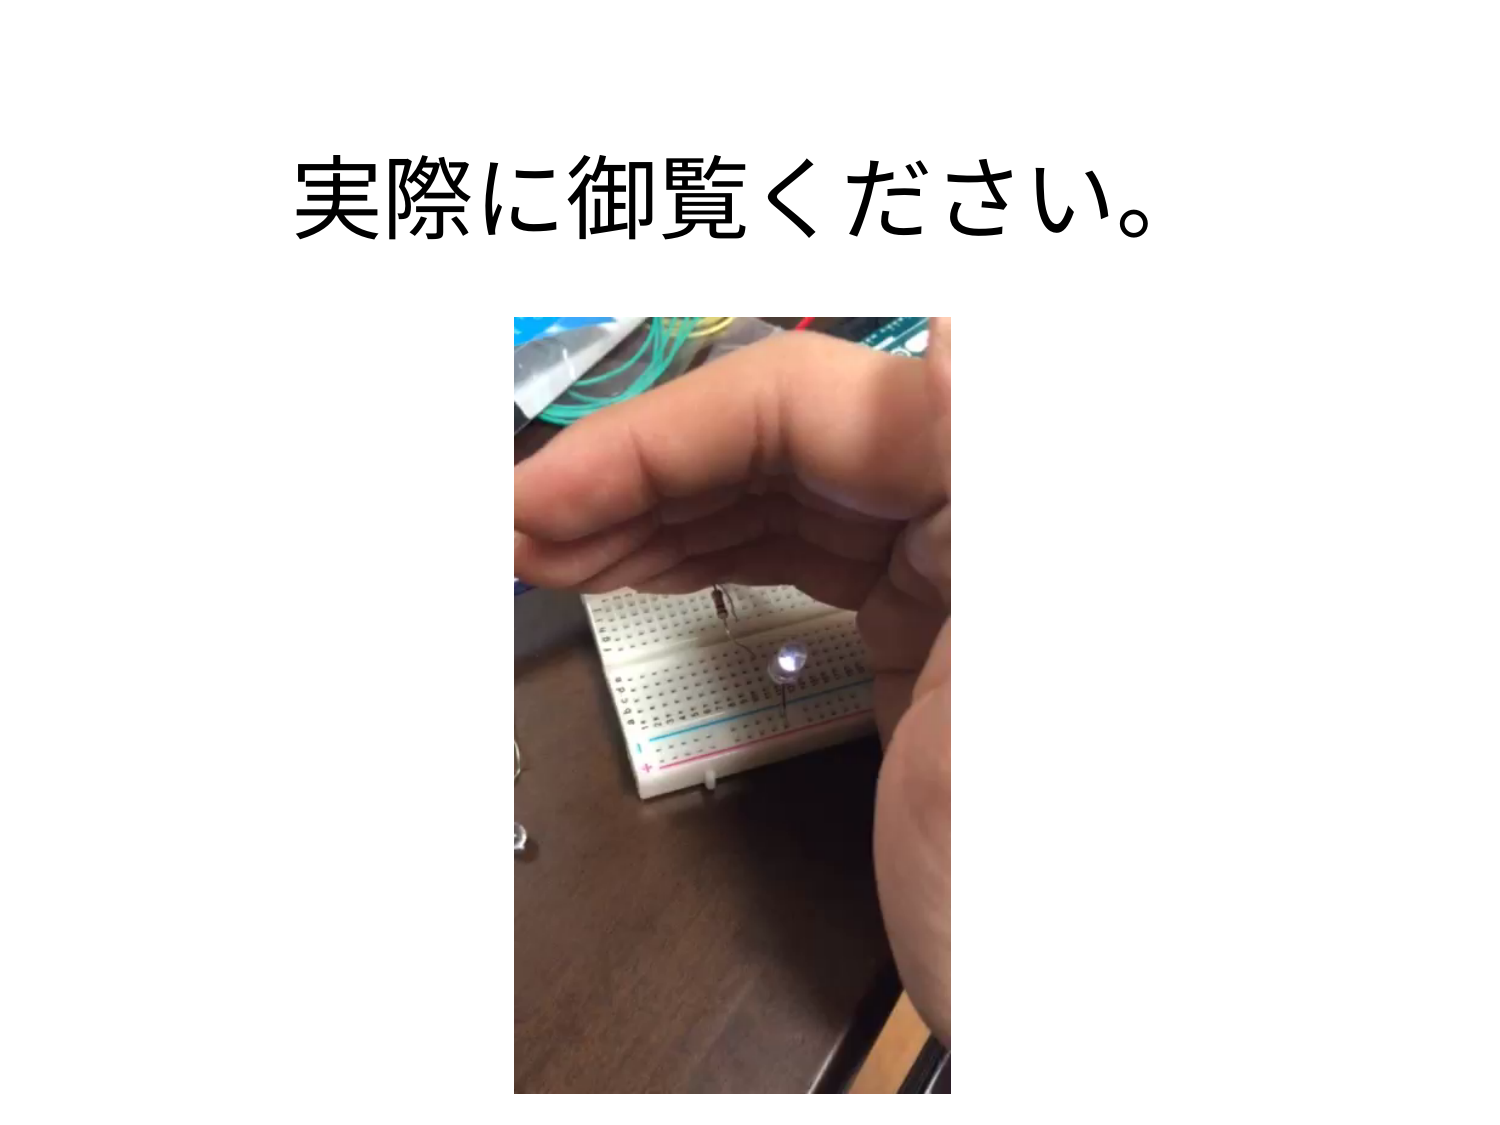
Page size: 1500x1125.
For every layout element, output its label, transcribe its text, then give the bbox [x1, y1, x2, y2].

title 実際に御覧ください。 [112, 75, 1388, 317]
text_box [513, 316, 952, 1095]
